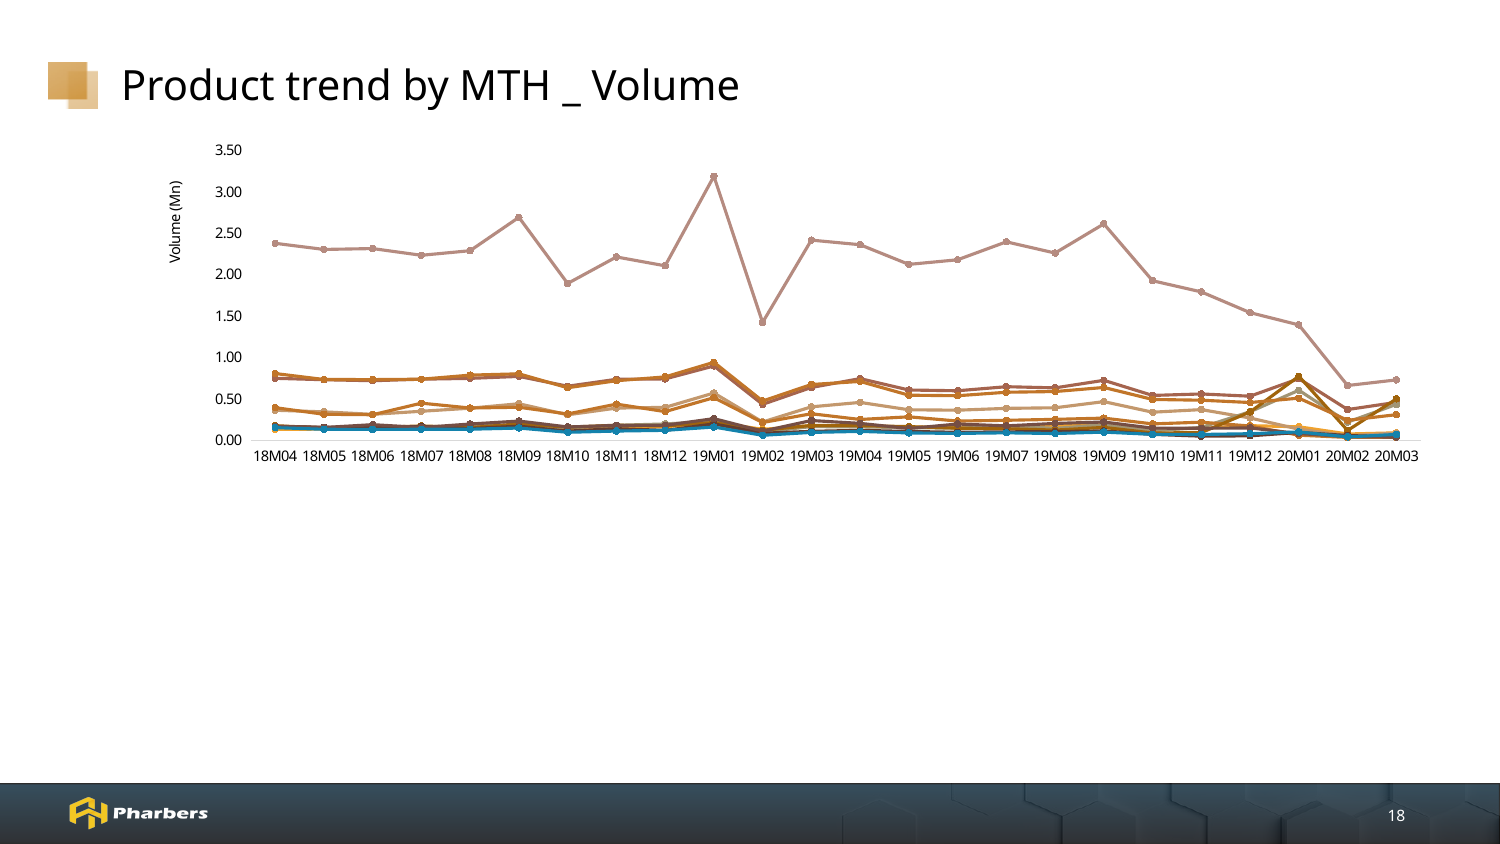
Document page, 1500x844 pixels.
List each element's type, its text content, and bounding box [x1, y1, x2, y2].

slide_number 18 [1387, 806, 1450, 826]
chart [74, 134, 1451, 773]
title Product trend by MTH _ Volume [106, 18, 1419, 117]
picture [0, 783, 1500, 844]
